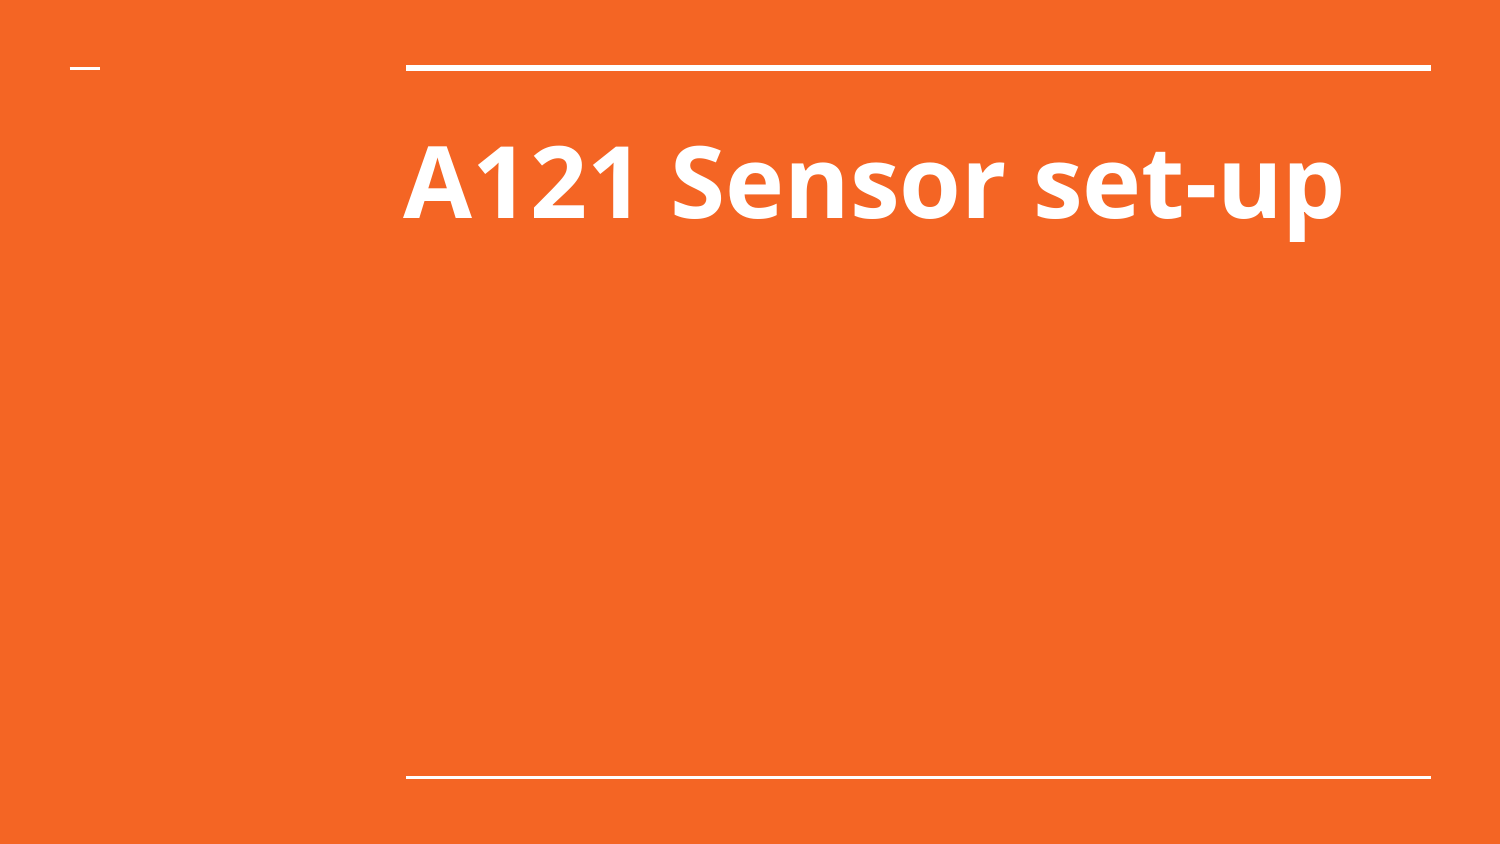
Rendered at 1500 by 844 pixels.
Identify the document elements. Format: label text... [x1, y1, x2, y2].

title A121 Sensor set-up [389, 103, 1428, 357]
